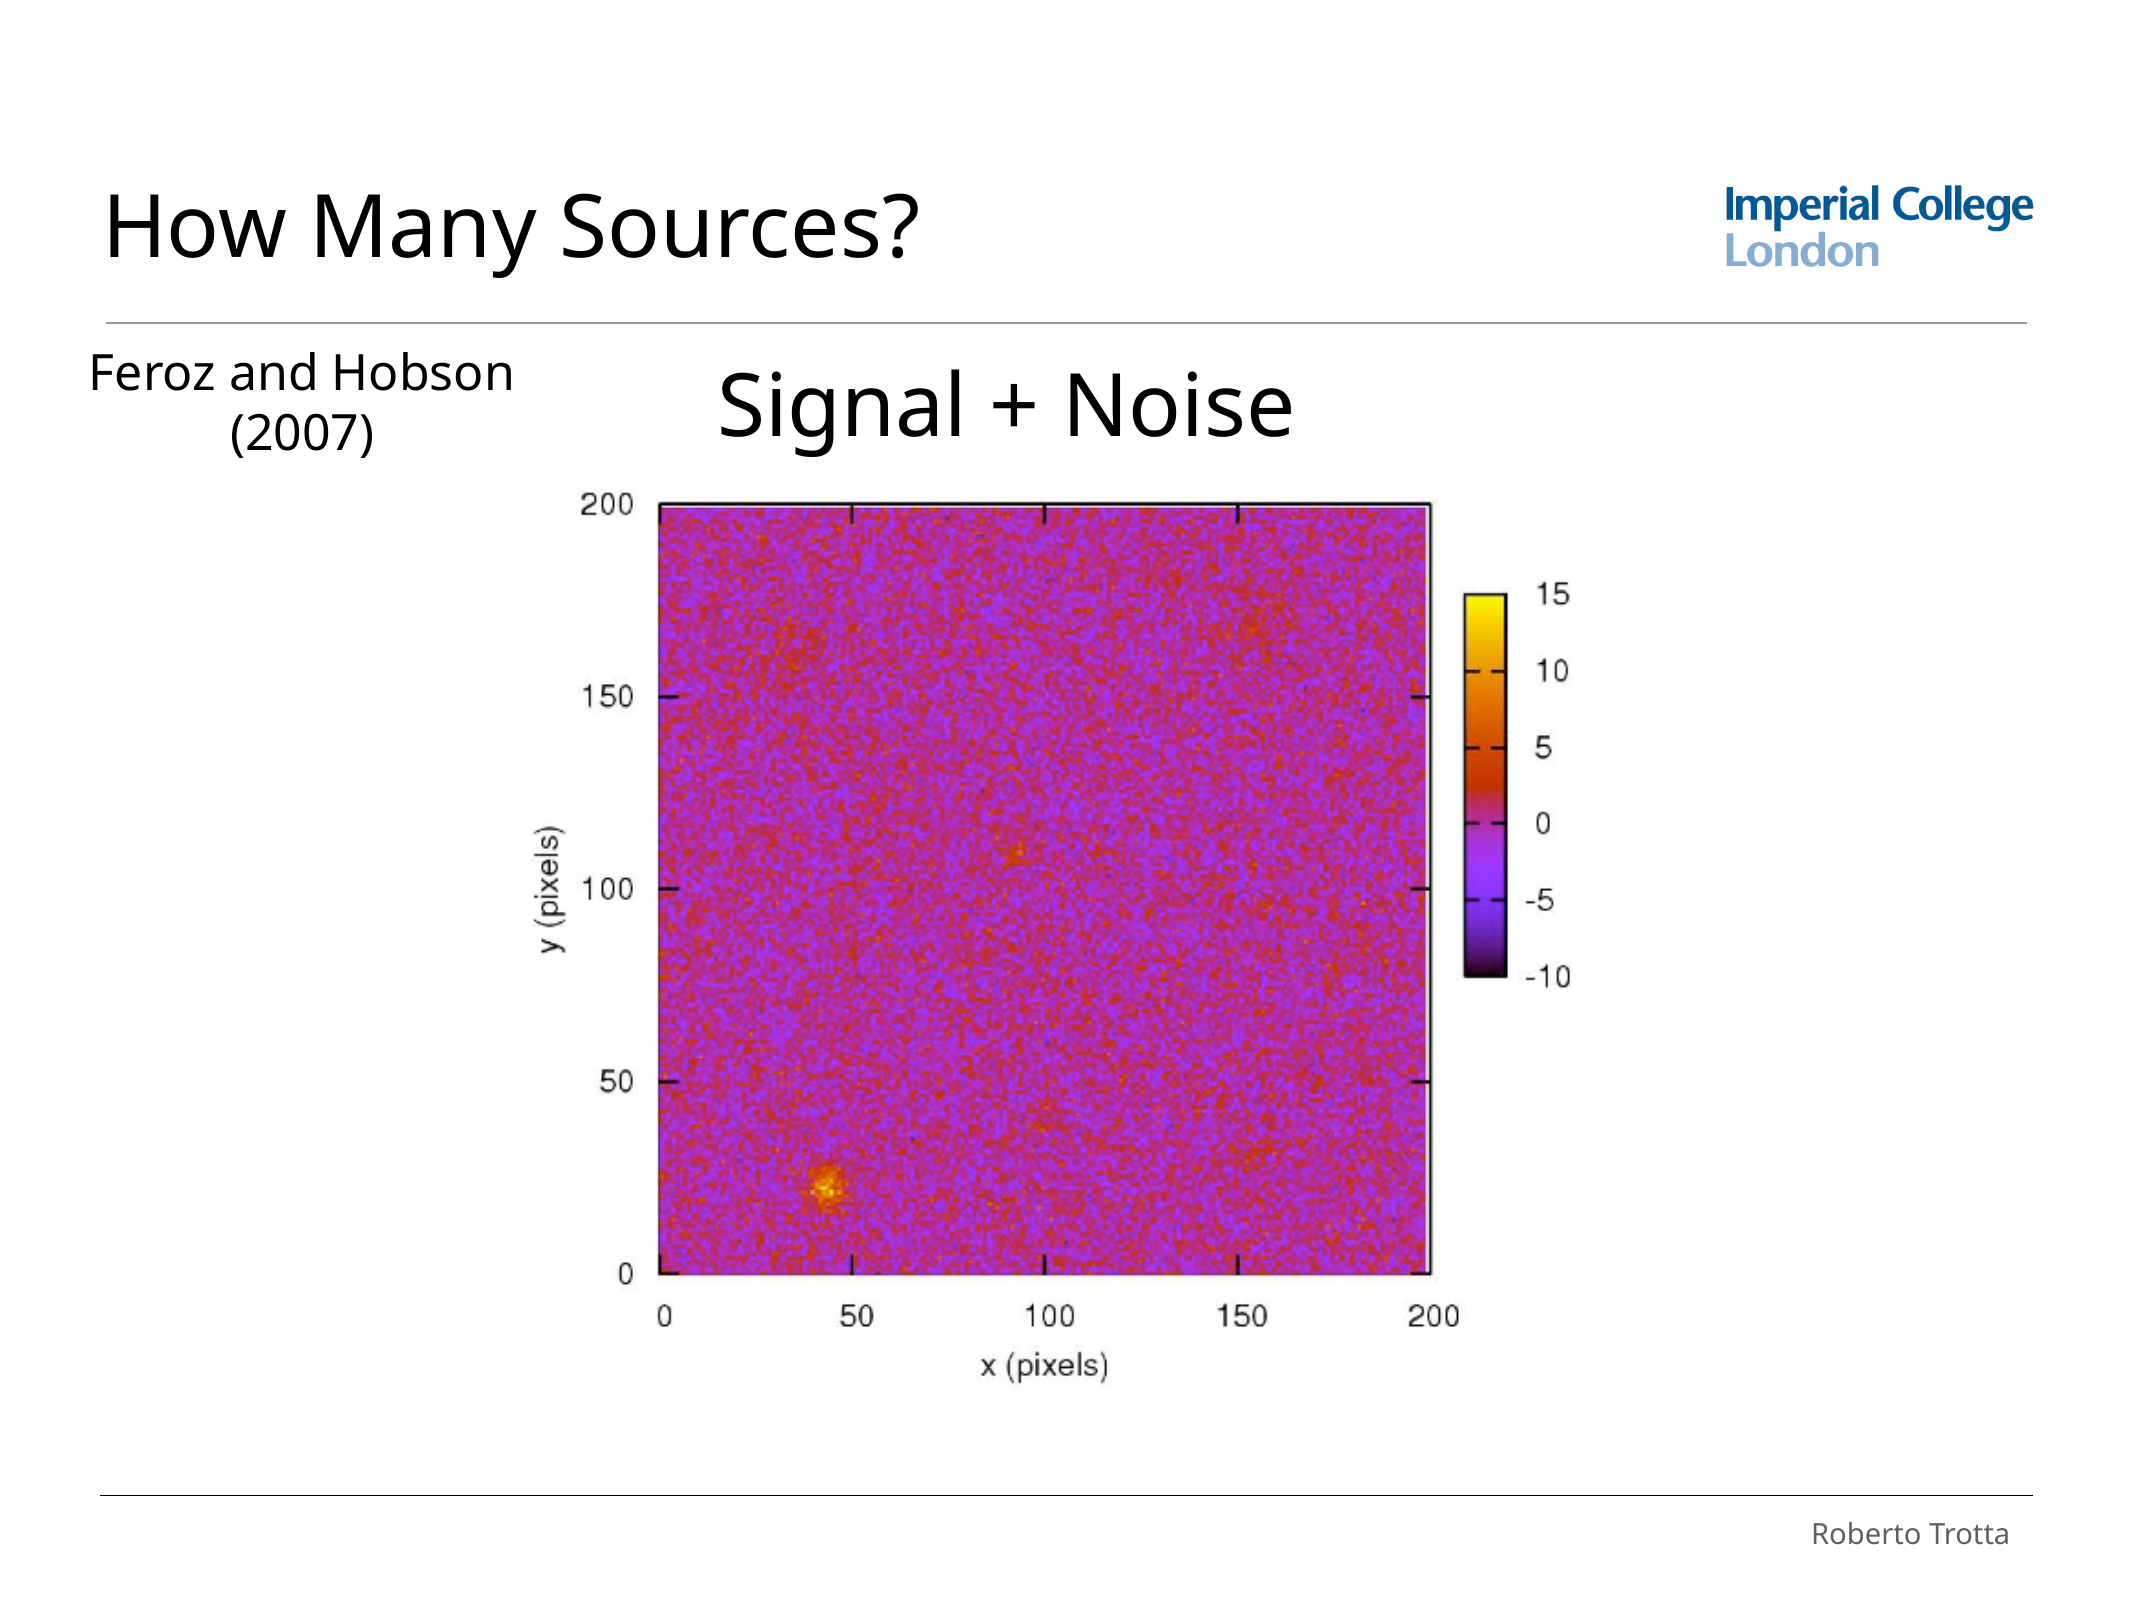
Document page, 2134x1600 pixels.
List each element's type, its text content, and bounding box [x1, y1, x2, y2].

picture [458, 435, 1632, 1407]
title How Many Sources? [93, 53, 2041, 284]
text_box Signal + Noise [708, 340, 1304, 427]
text_box Feroz and Hobson (2007) [45, 332, 559, 469]
